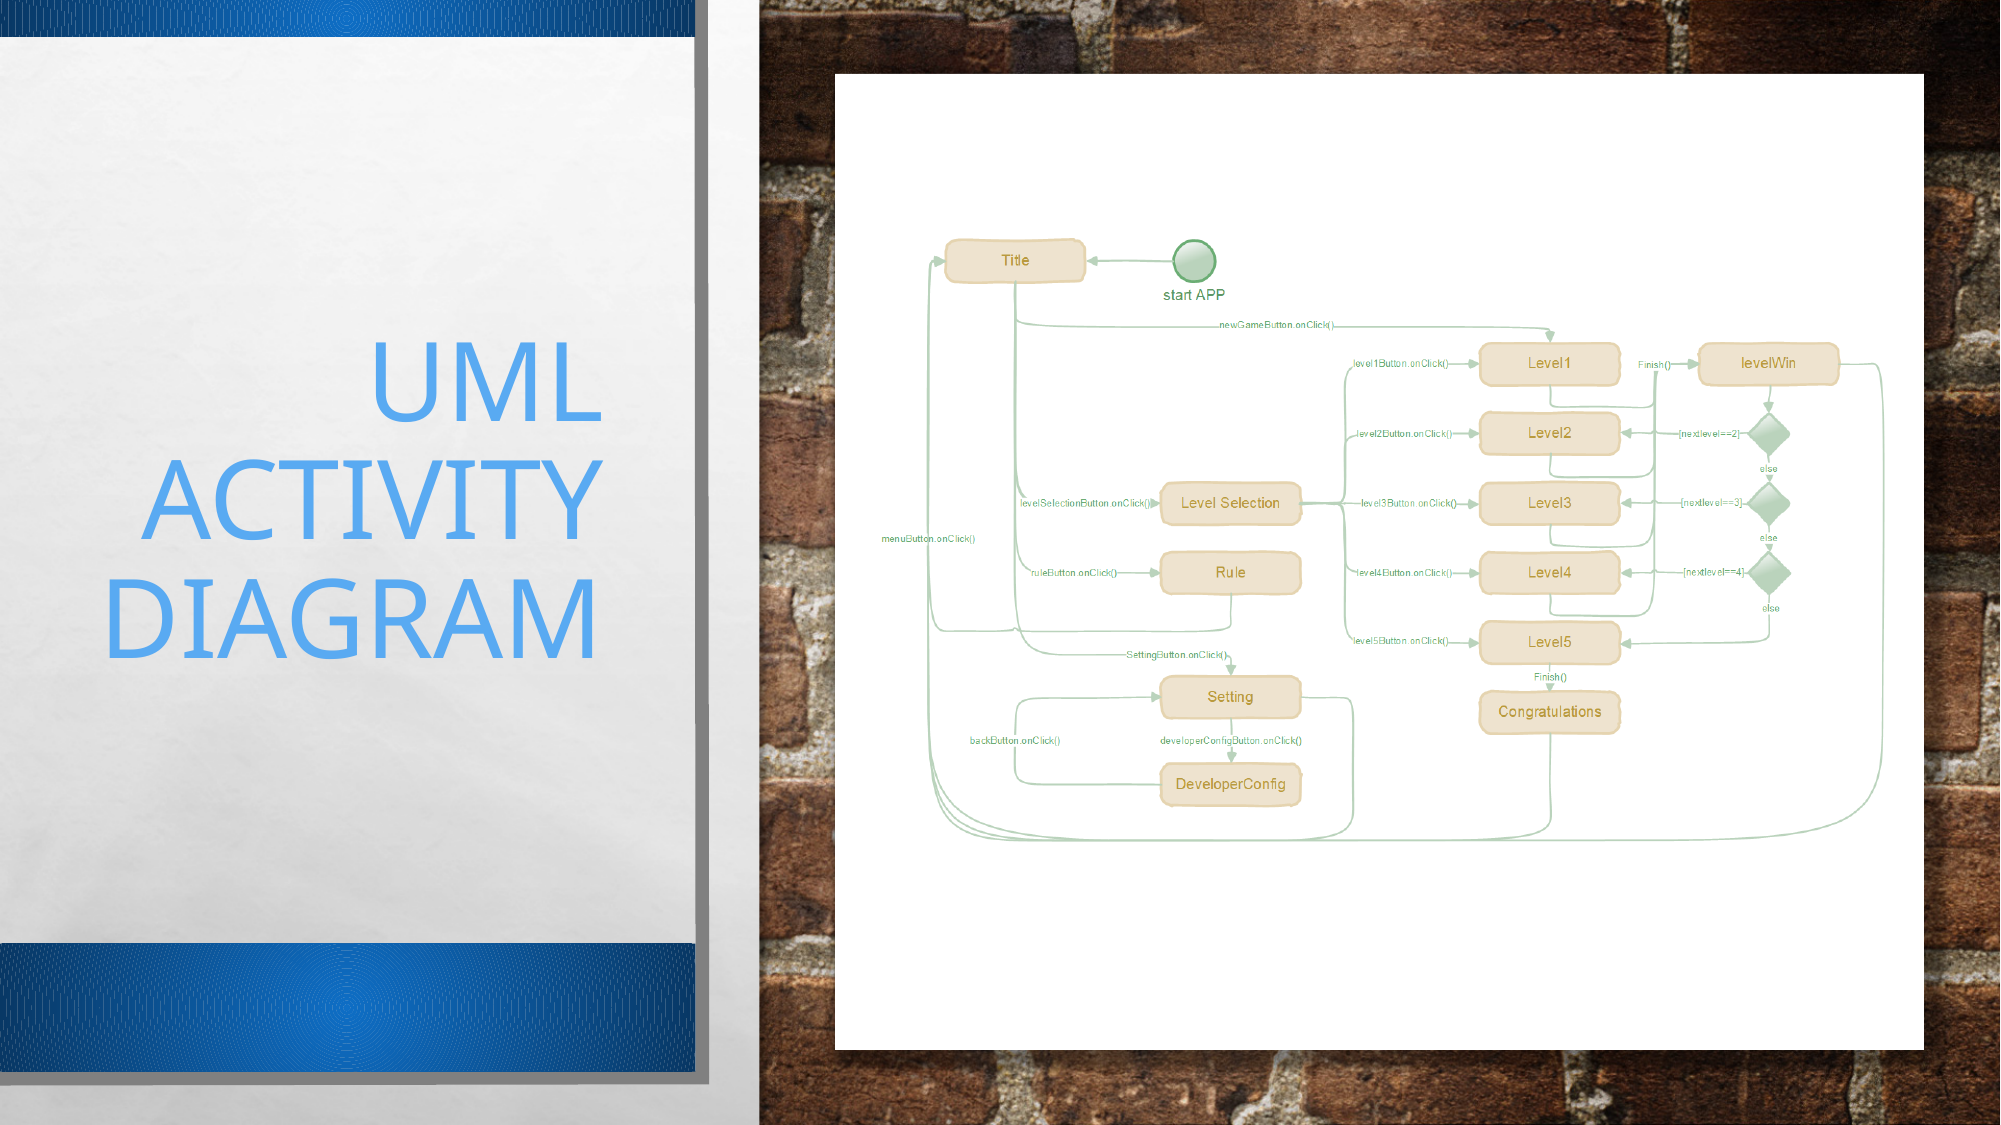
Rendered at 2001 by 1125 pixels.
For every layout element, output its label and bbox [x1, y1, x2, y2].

picture [0, 0, 2000, 1125]
list [874, 237, 1885, 842]
